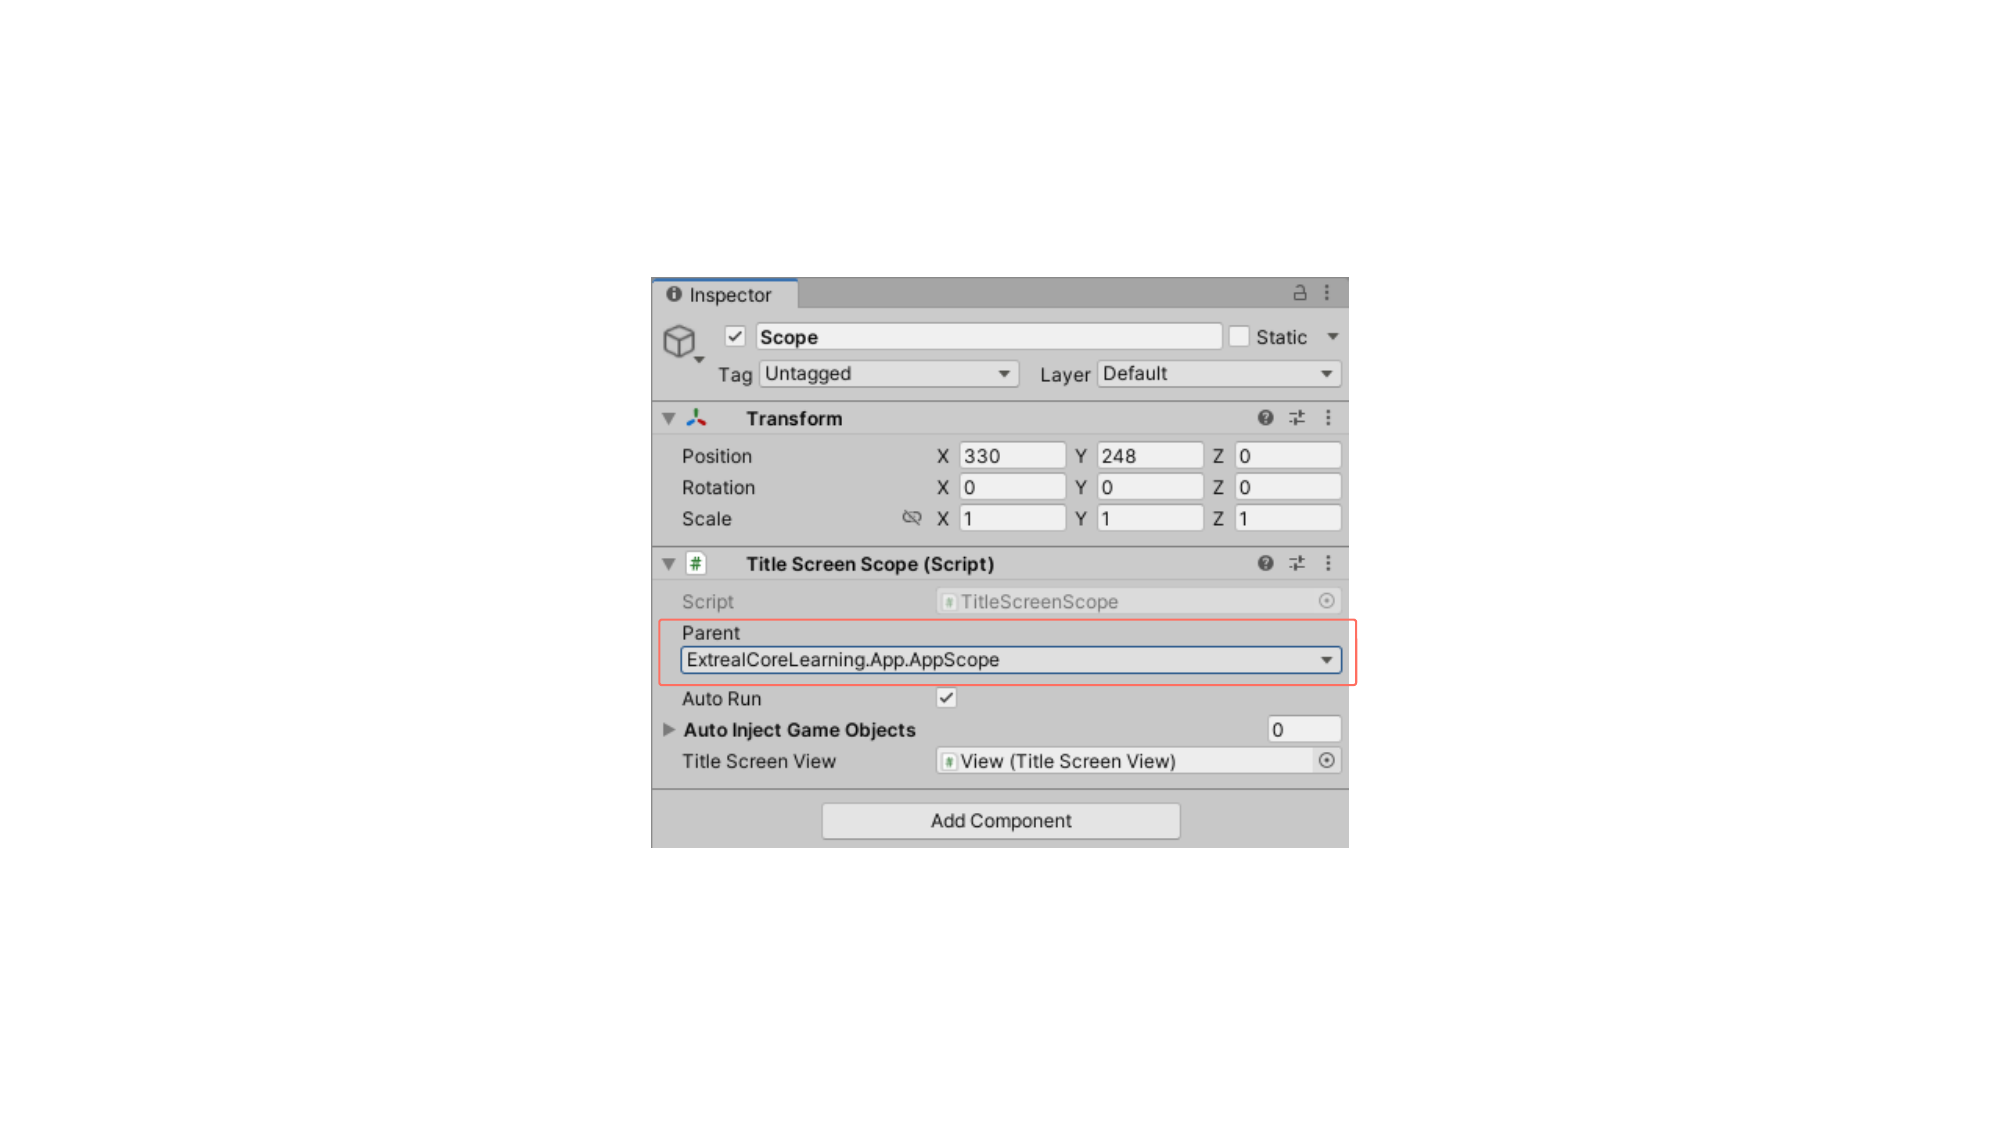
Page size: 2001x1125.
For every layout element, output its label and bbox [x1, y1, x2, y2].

picture [651, 277, 1349, 848]
text_box [1349, 618, 1358, 687]
